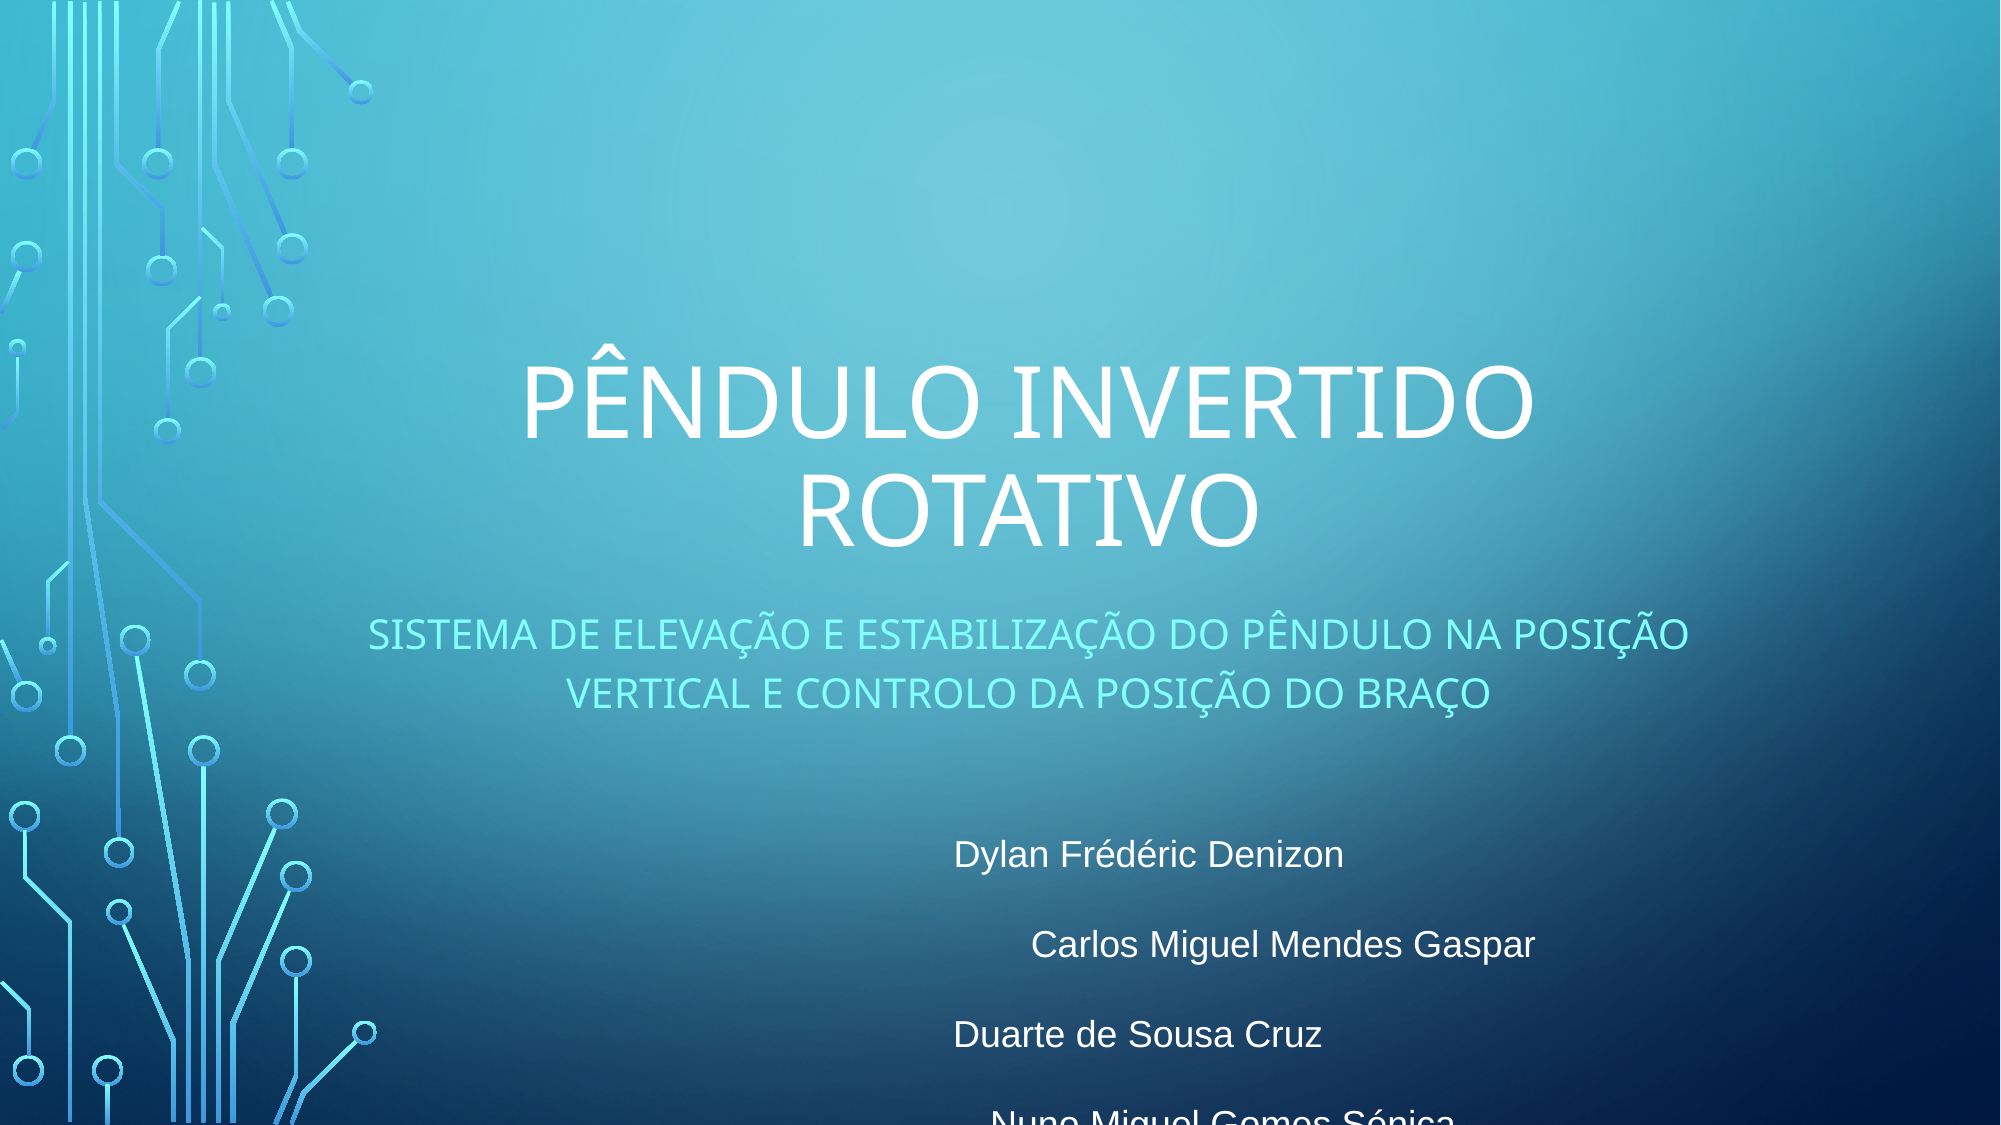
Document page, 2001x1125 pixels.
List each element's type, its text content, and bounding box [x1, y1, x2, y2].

text_box Dylan Frédéric Denizon Carlos Miguel Mendes Gaspar Duarte de Sousa Cruz Nuno Miguel Gomes Sénica [322, 777, 1794, 1125]
subtitle Sistema de elevação e estabilização do pêndulo na posição vertical e controlo da posição do braço [307, 590, 1750, 726]
title Pêndulo invertido rotativo [307, 184, 1750, 576]
